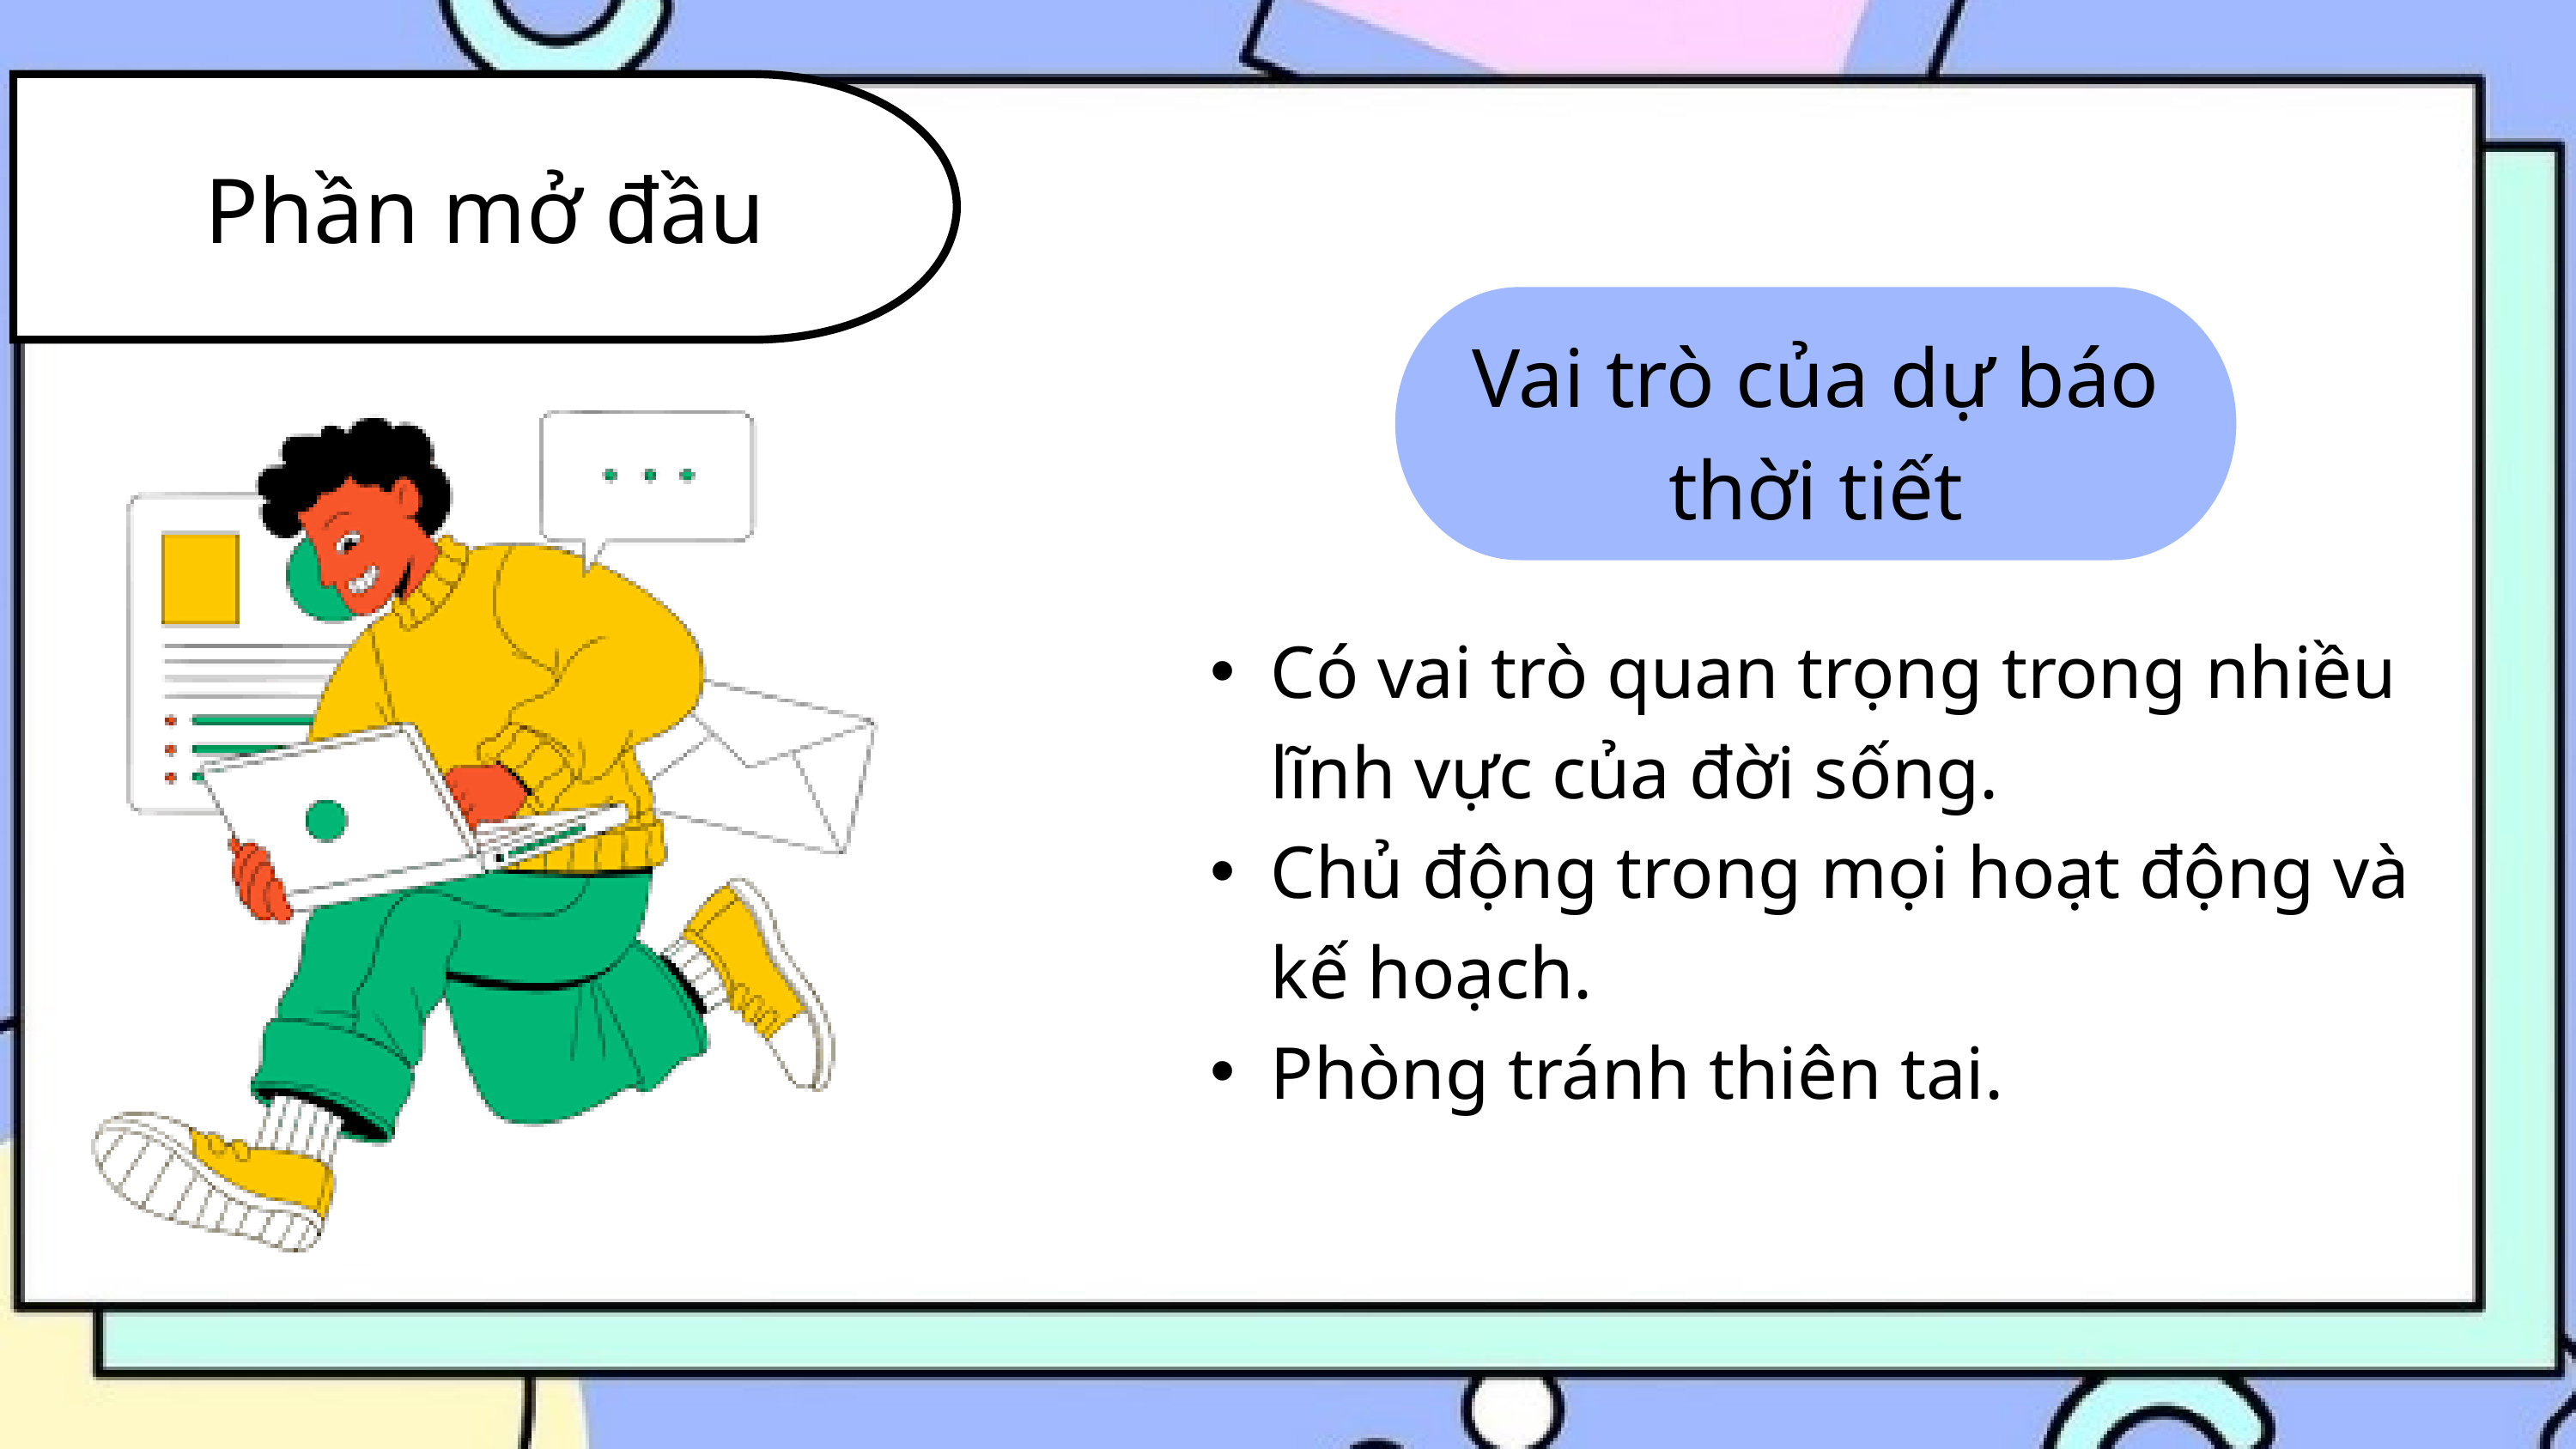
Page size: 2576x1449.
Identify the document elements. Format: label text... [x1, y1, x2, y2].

text_box [0, 0, 2576, 1449]
text_box Có vai trò quan trọng trong nhiều lĩnh vực của đời sống. Chủ động trong mọi hoạt động và kế hoạch. Phòng tránh thiên tai. [1149, 612, 2482, 1113]
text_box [1394, 287, 2237, 561]
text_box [64, 410, 907, 1252]
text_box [13, 74, 957, 340]
